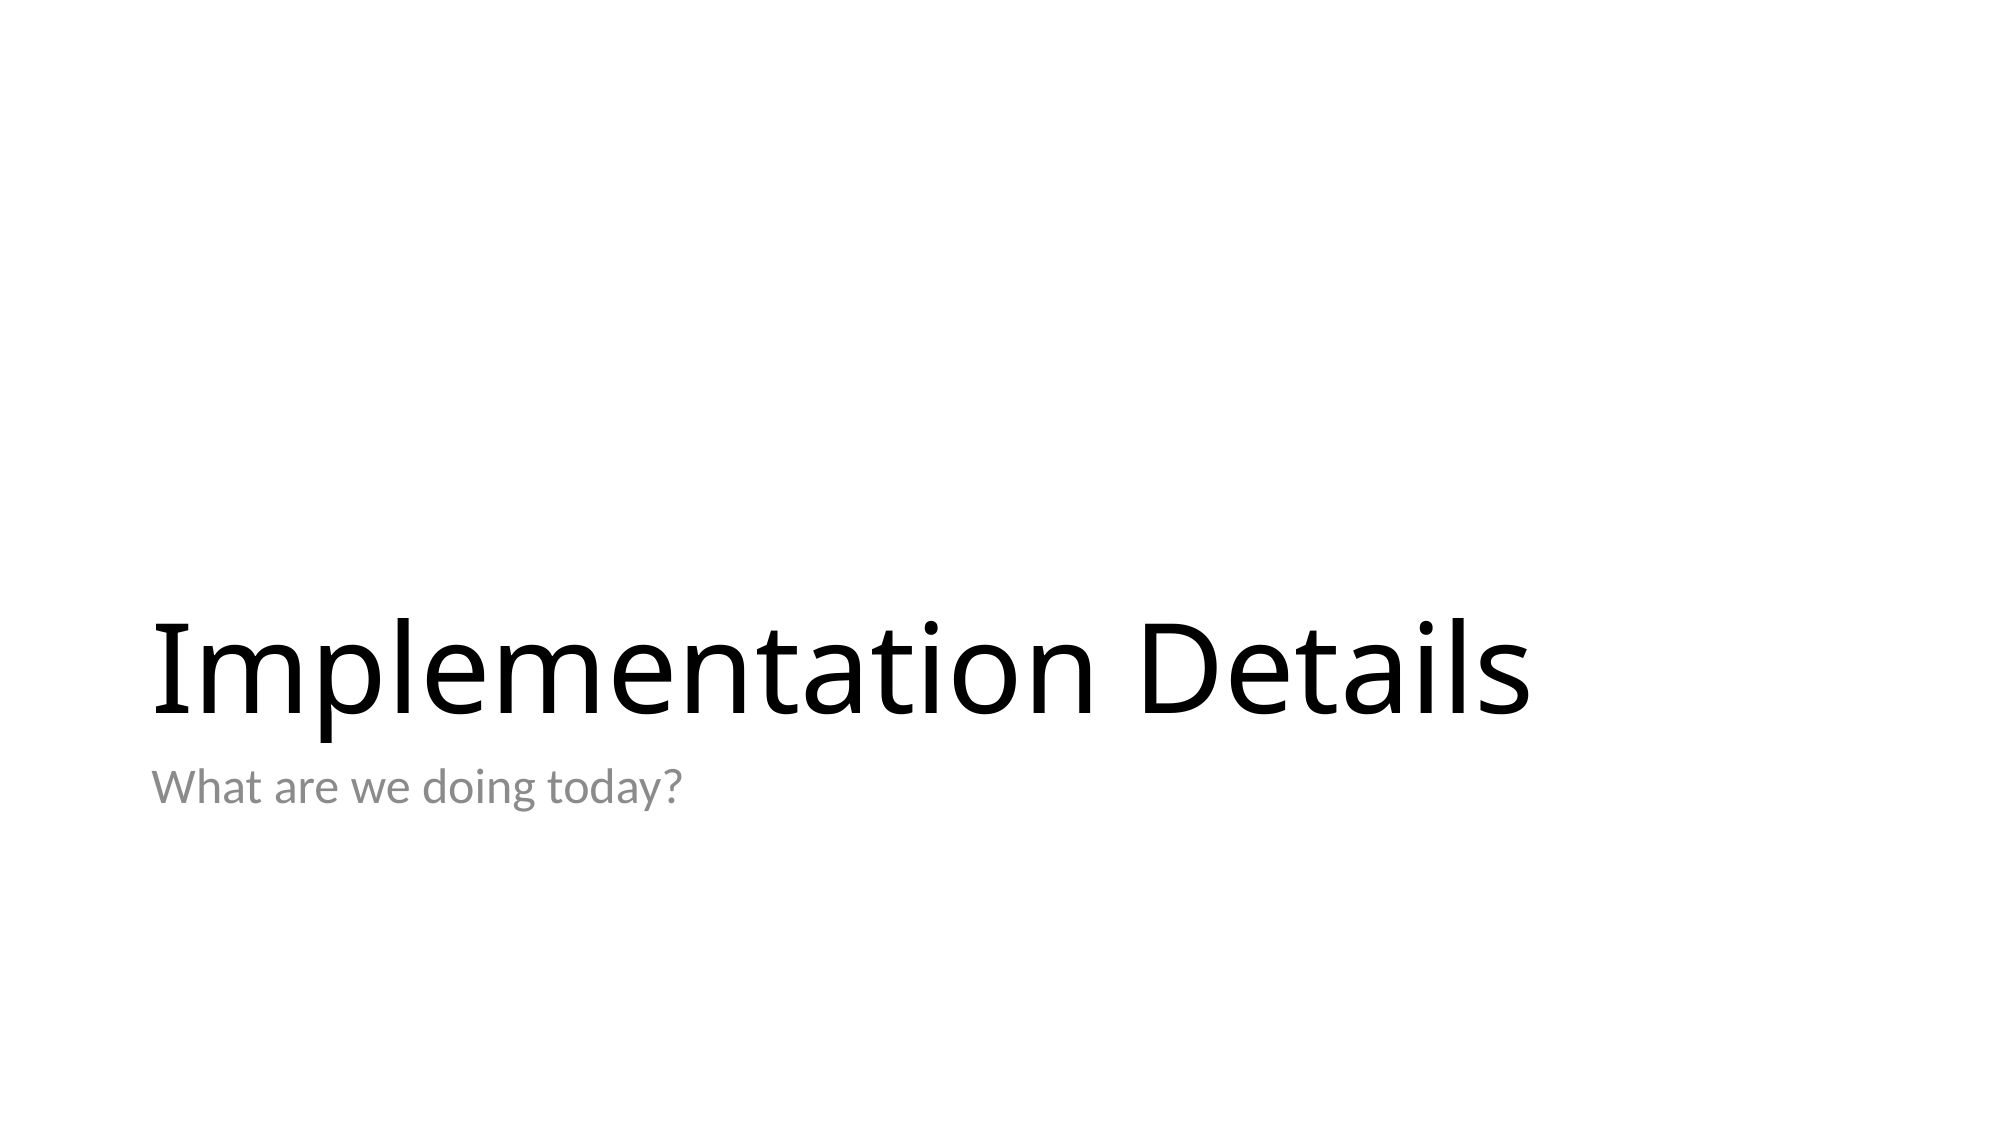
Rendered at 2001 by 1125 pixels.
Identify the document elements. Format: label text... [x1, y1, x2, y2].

title Implementation Details [136, 280, 1862, 749]
list What are we doing today? [136, 752, 1862, 999]
